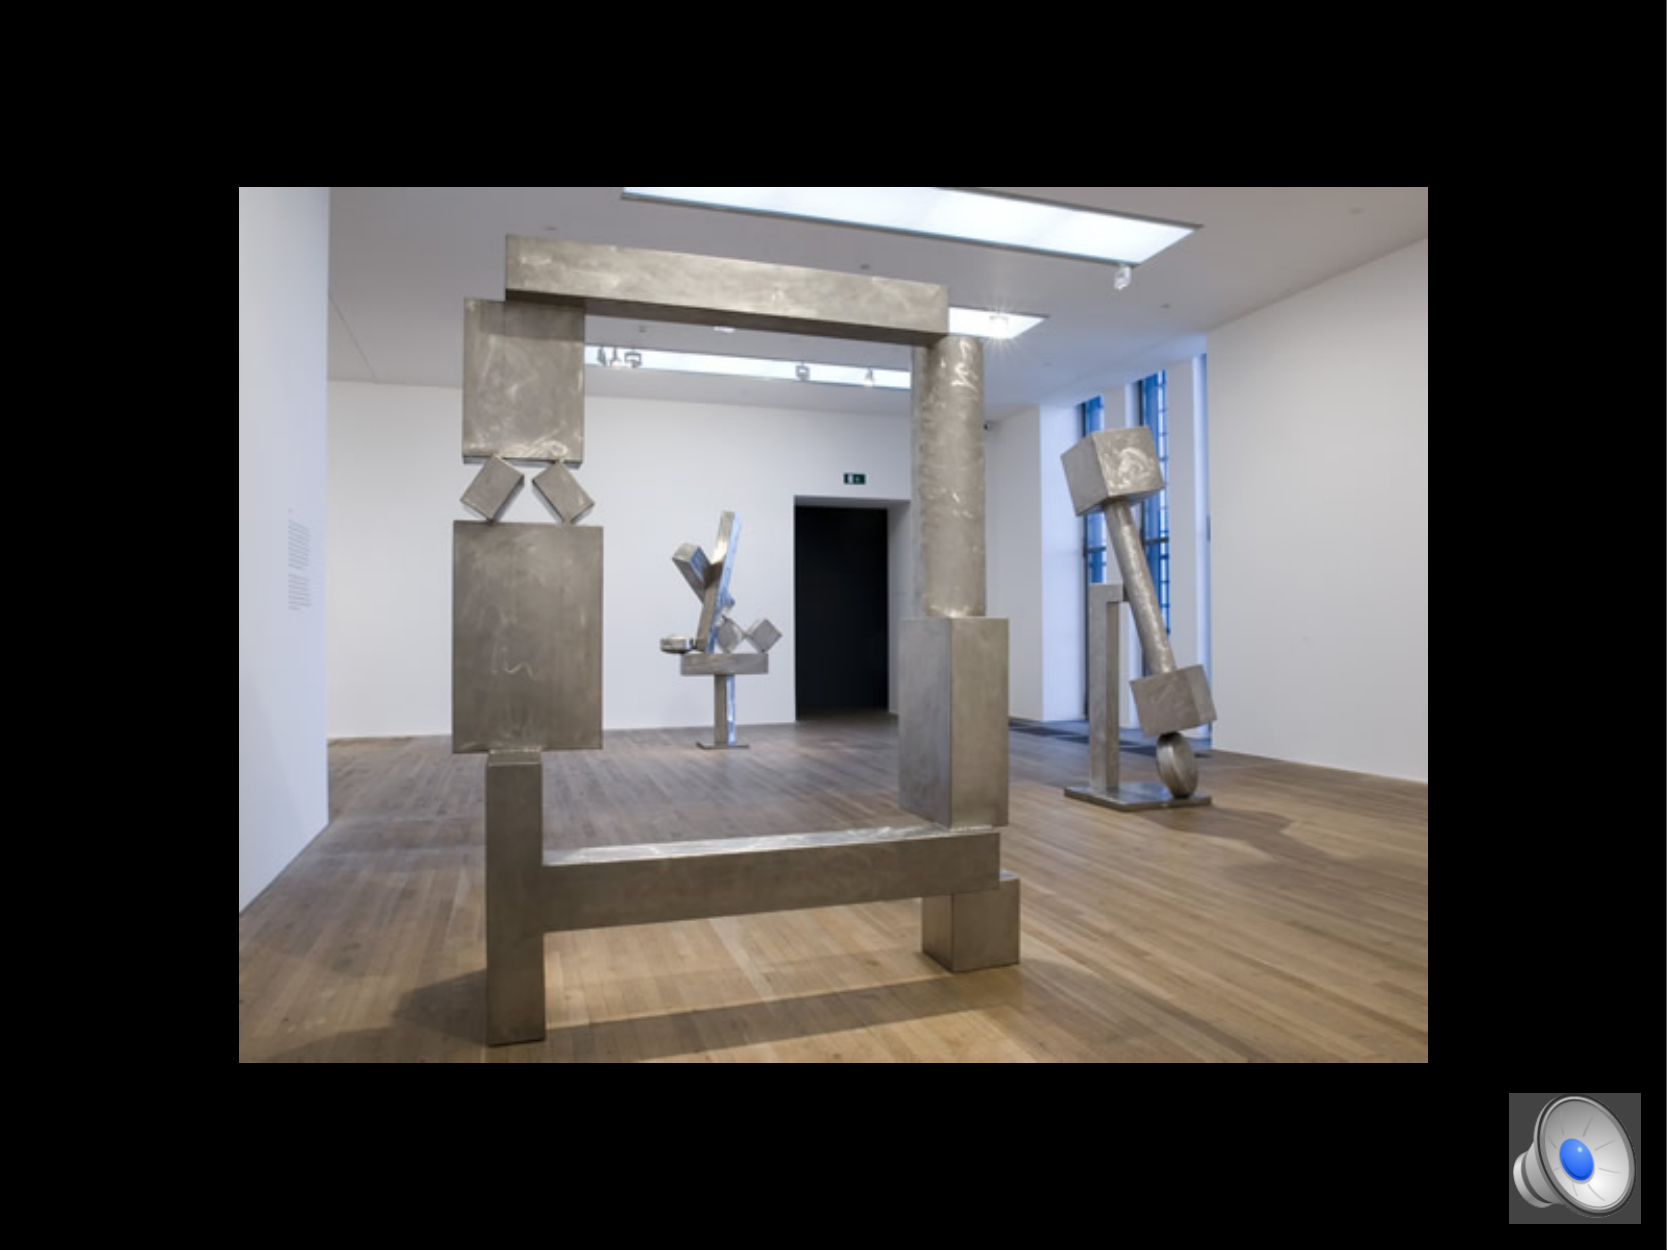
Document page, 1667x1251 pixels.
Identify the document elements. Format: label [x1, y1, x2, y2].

picture [1508, 1091, 1642, 1226]
picture [239, 187, 1428, 1063]
